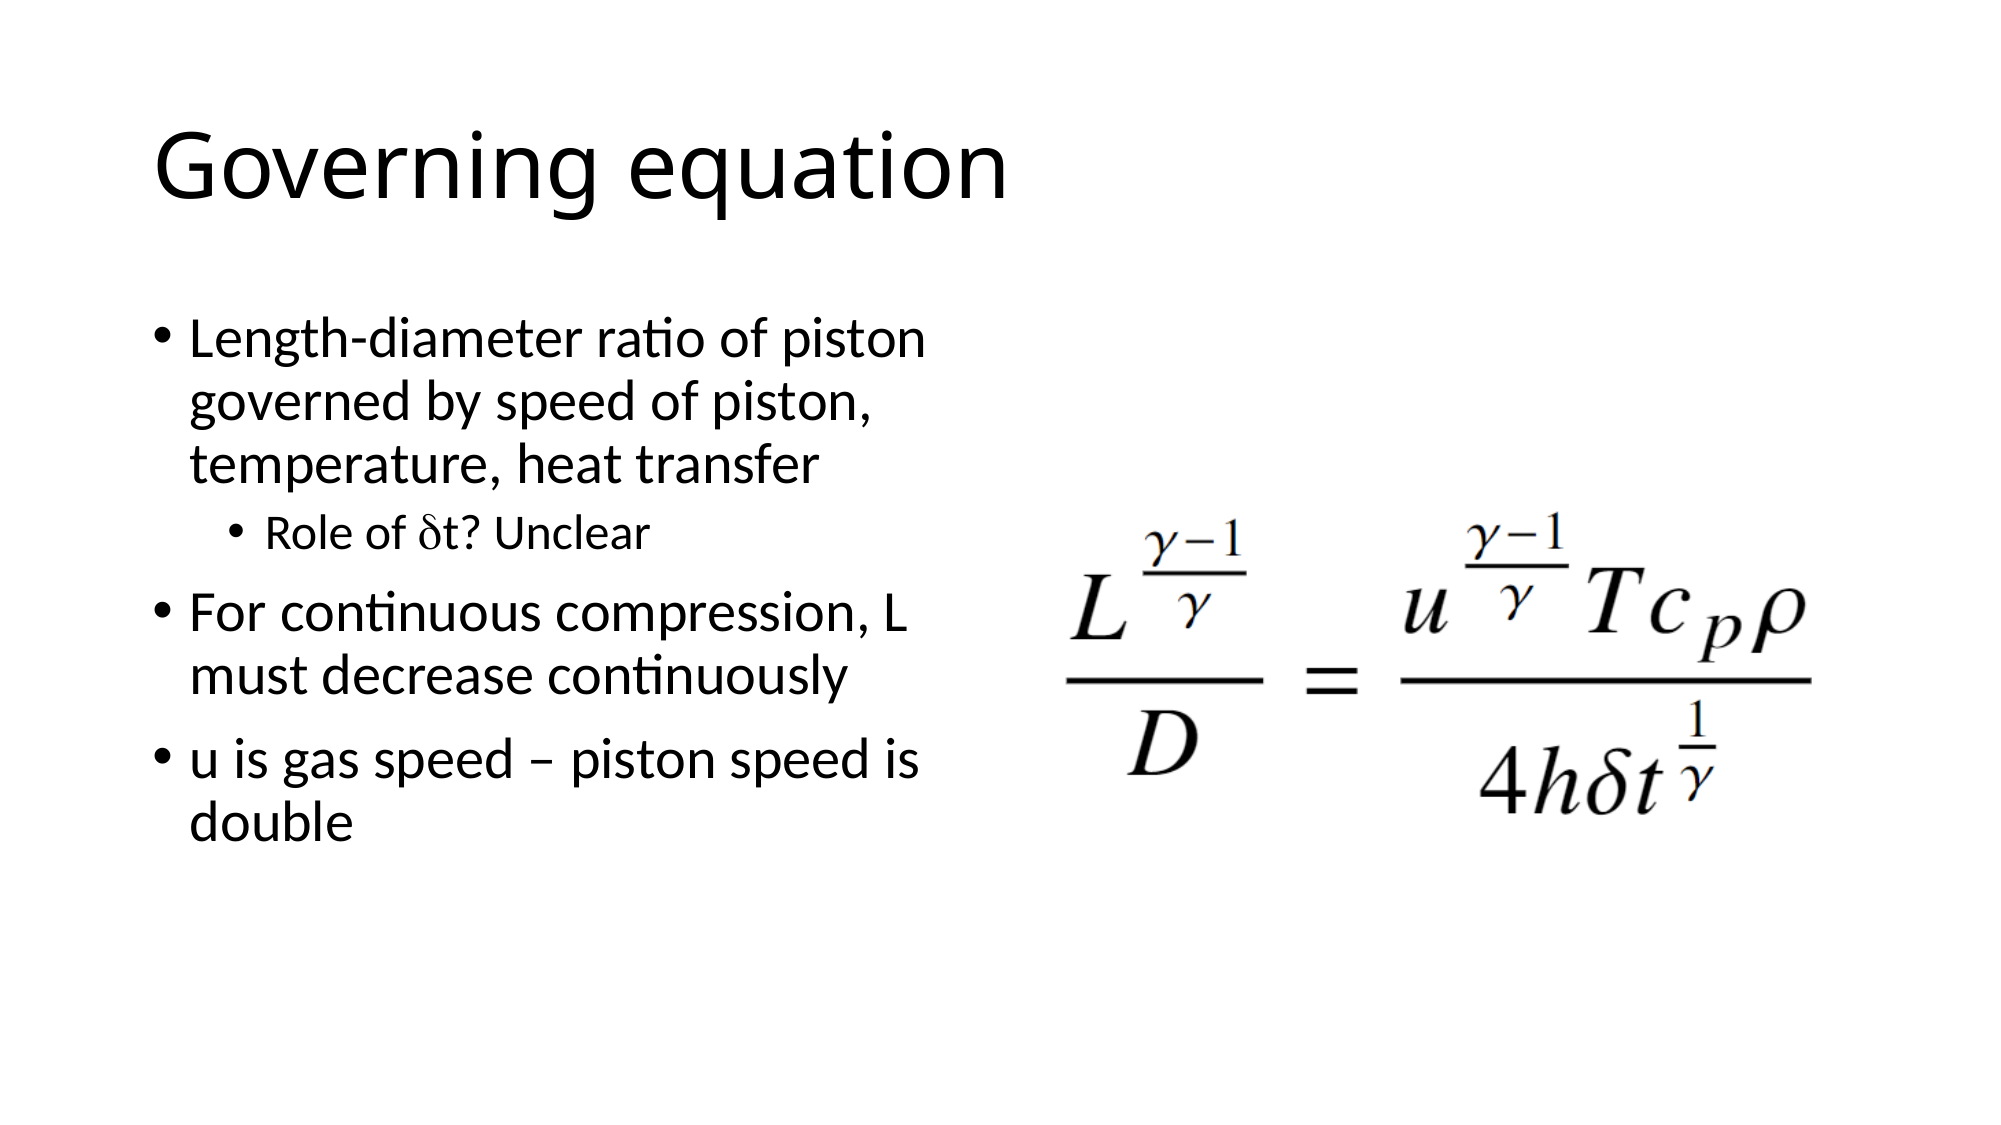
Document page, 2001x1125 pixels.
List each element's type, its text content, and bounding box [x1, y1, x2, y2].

list Length-diameter ratio of piston governed by speed of piston, temperature, heat transfer Role of t? Unclear For continuous compression, L must decrease continuously u is gas speed – piston speed is double [137, 299, 988, 1014]
title Governing equation [137, 59, 1863, 278]
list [1048, 468, 1827, 845]
